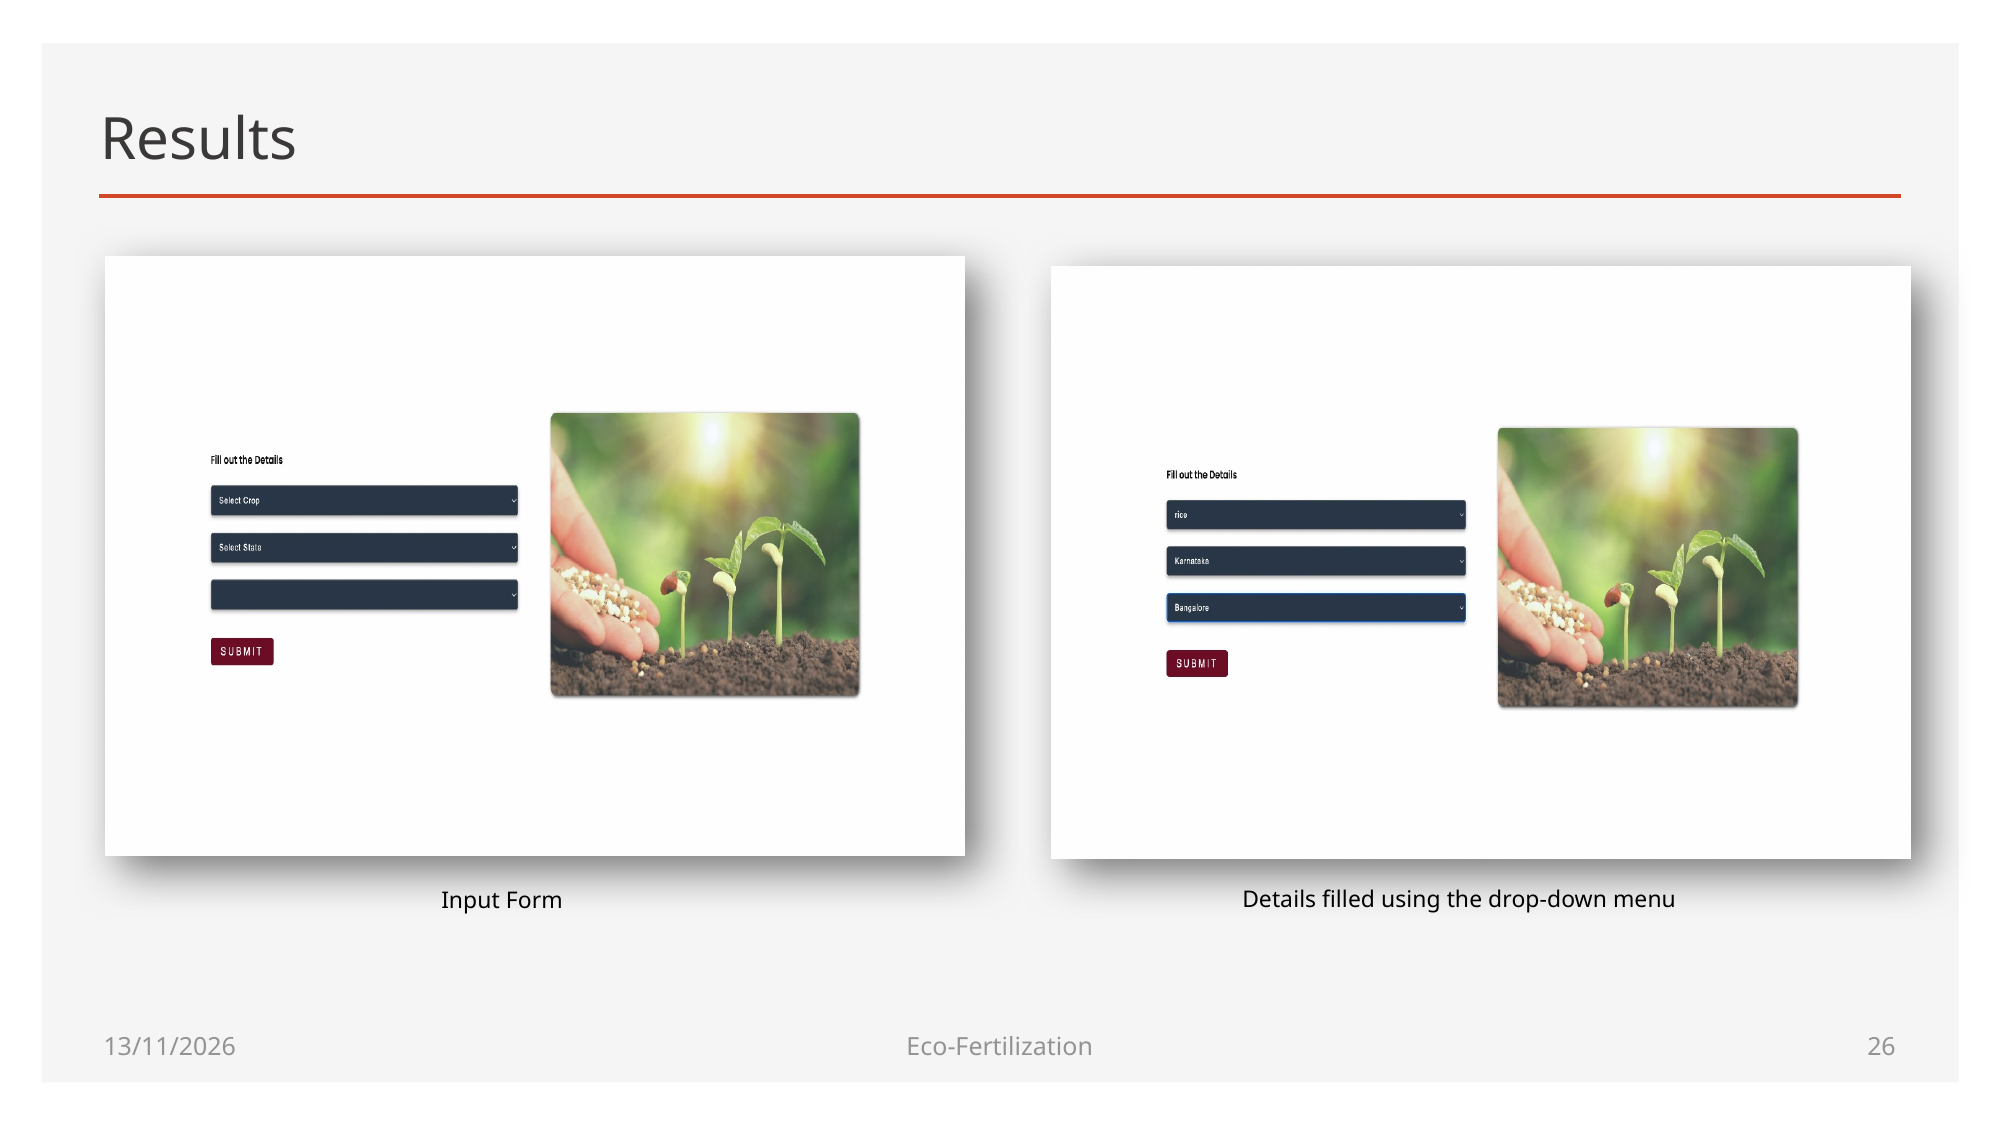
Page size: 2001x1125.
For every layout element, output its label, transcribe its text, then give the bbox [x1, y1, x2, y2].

title Results [85, 73, 1214, 179]
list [105, 256, 965, 856]
footer Eco-Fertilization [762, 1017, 1238, 1078]
picture [1051, 266, 1911, 859]
text_box Details filled using the drop-down menu [1227, 876, 1692, 965]
slide_number 25 [1373, 1017, 1911, 1078]
text_box Input Form [426, 878, 578, 921]
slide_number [88, 1017, 626, 1078]
